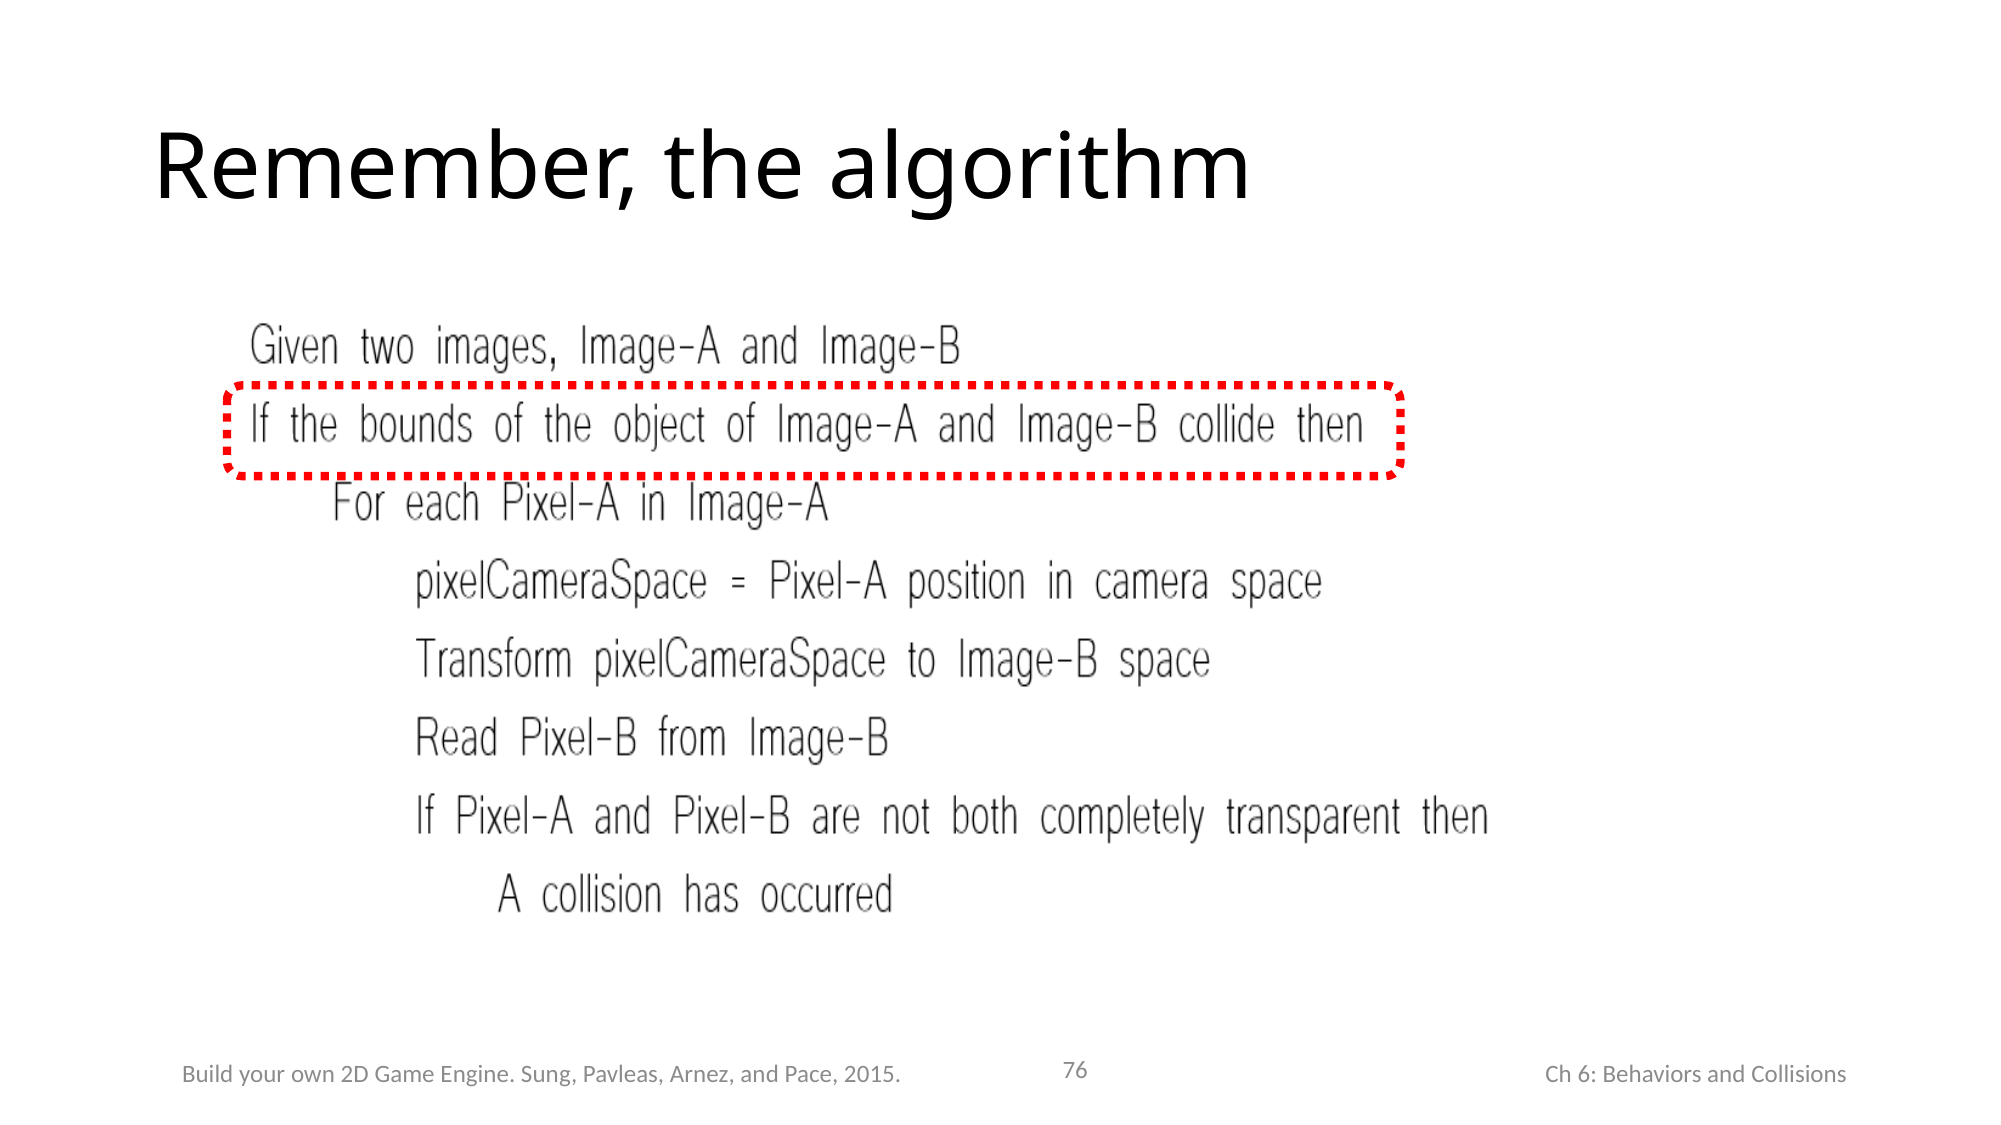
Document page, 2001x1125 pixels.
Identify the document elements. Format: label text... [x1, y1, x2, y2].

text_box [226, 299, 1503, 941]
title Remember, the algorithm [137, 59, 1863, 278]
